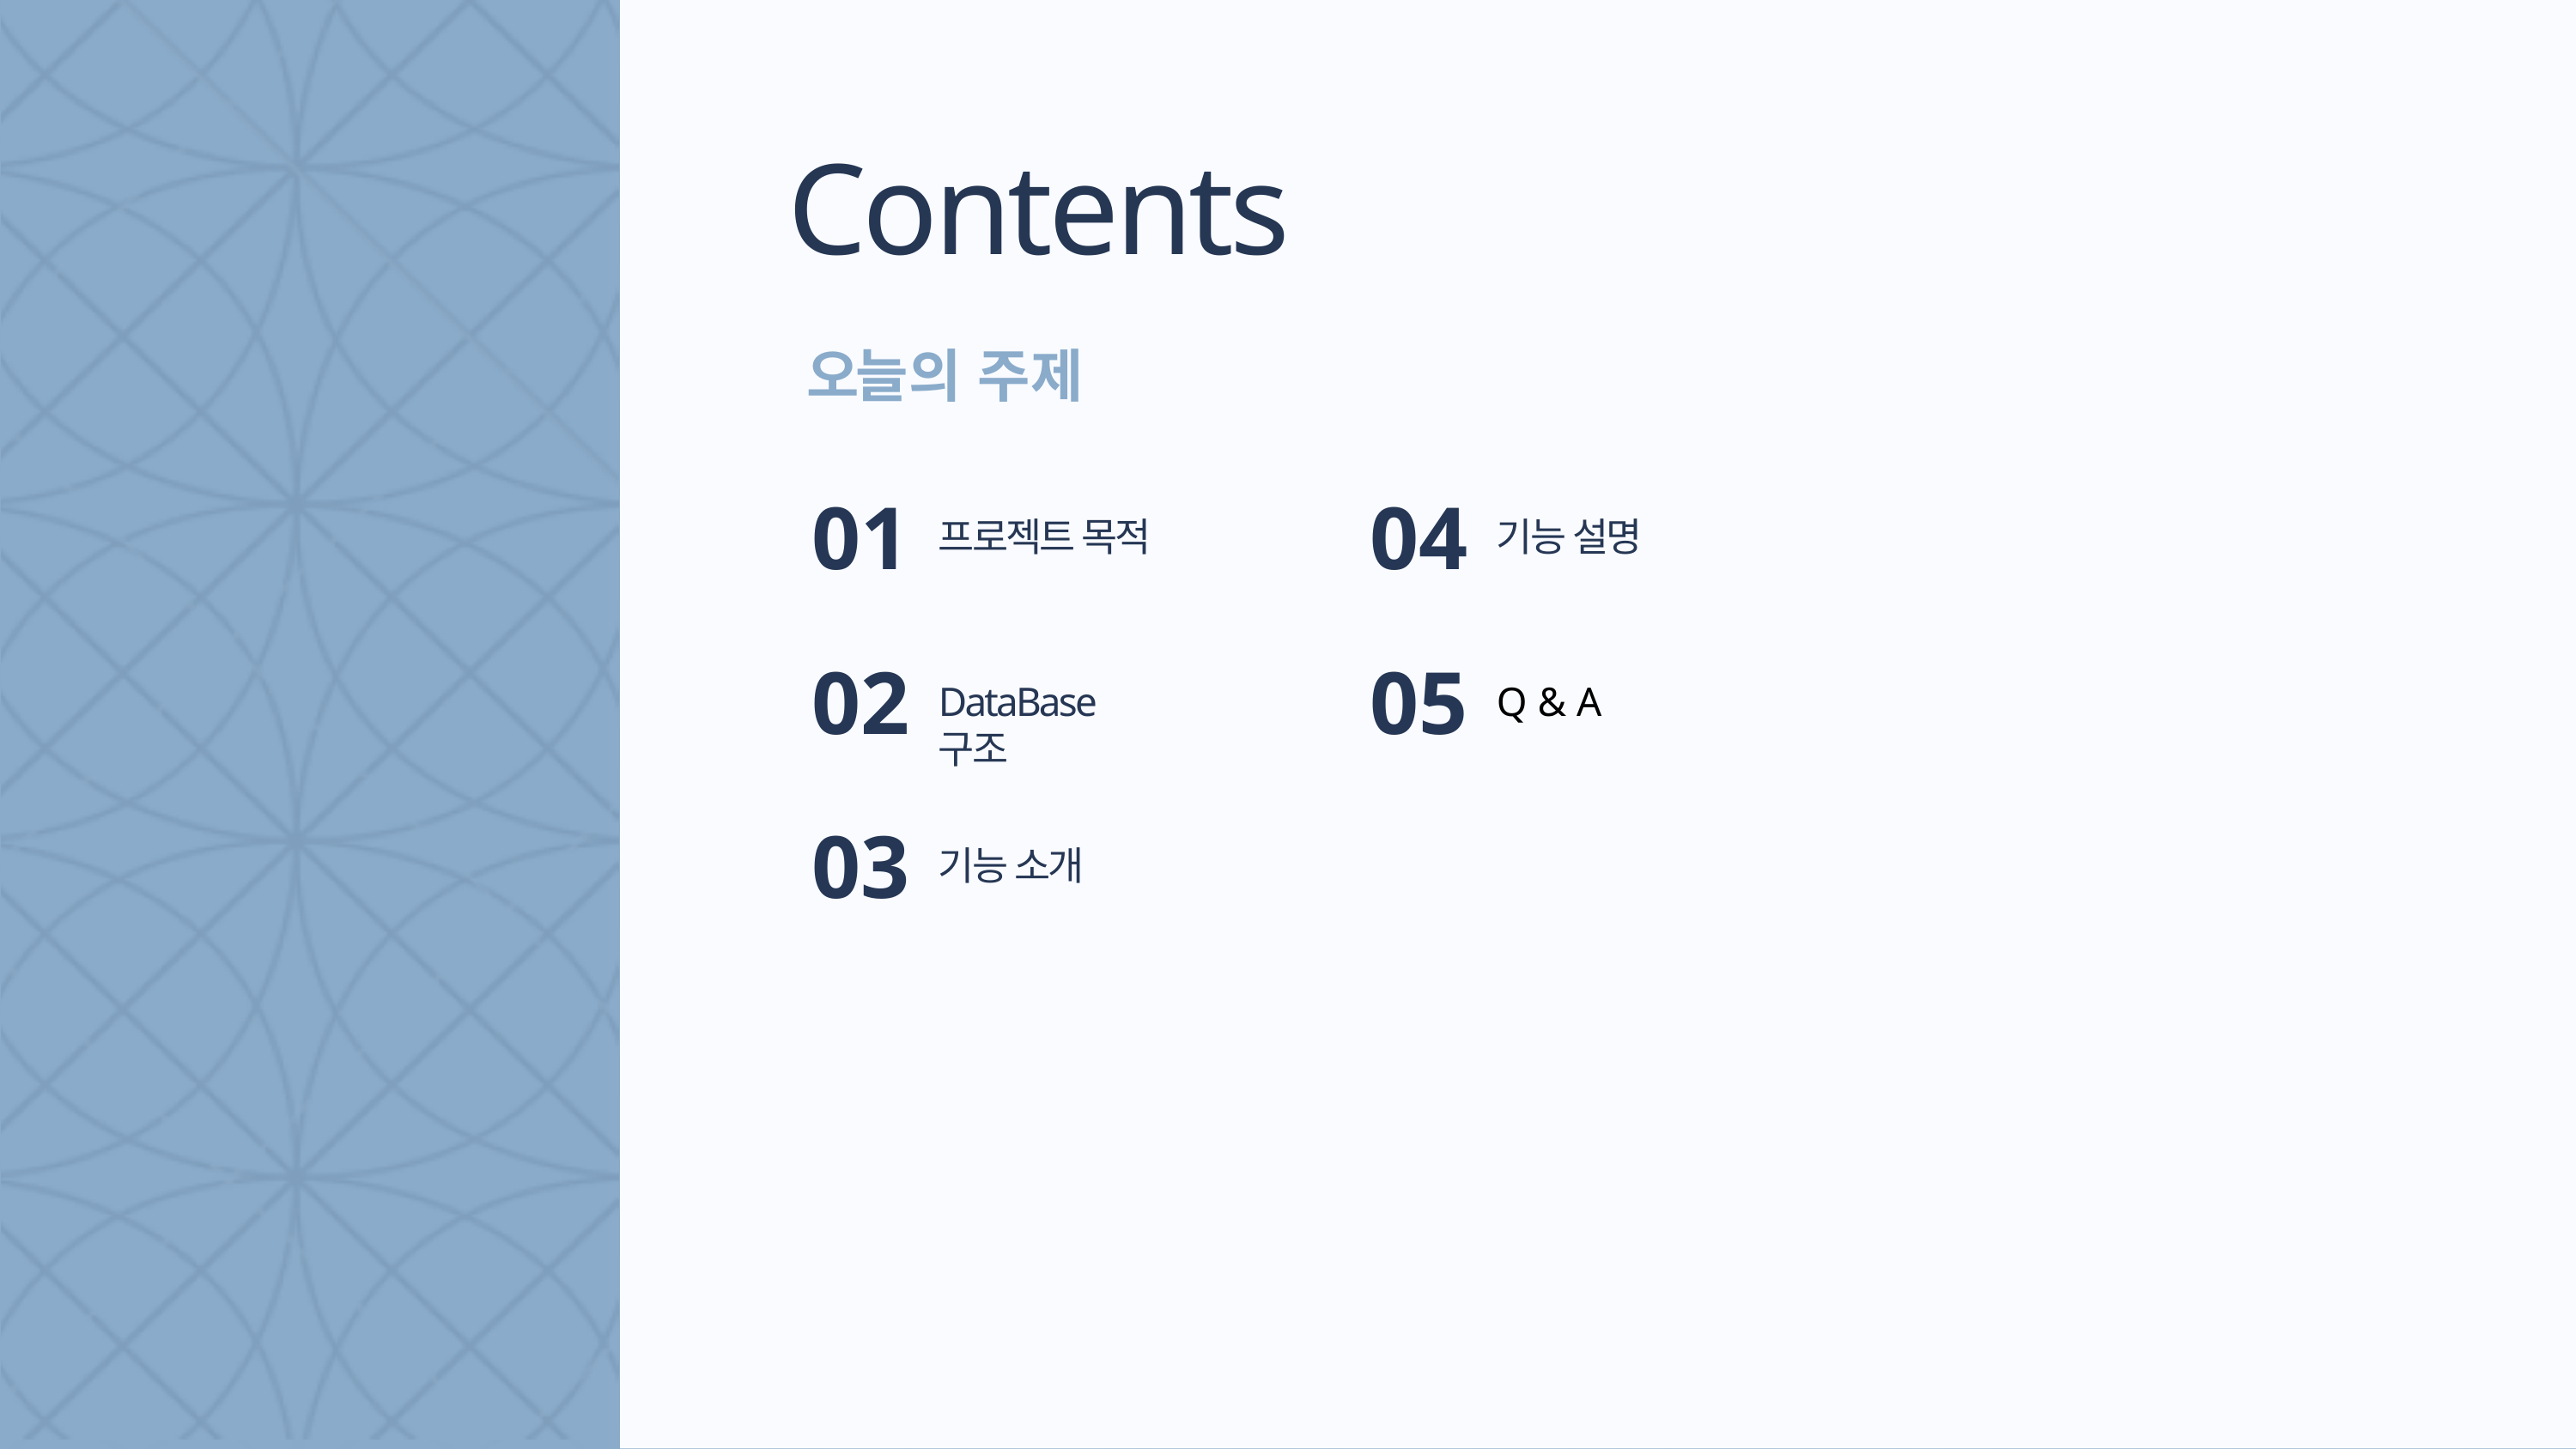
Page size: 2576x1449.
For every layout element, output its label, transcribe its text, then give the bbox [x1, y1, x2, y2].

text_box [621, 0, 2576, 1449]
title Contents [786, 127, 1795, 372]
text_box 02 [799, 642, 945, 759]
text_box DataBase 구조 [922, 670, 1192, 778]
picture [0, 0, 619, 1449]
text_box 프로젝트 목적 [922, 506, 1192, 566]
text_box 04 [1357, 477, 1504, 594]
text_box 05 [1357, 642, 1504, 759]
text_box 기능 소개 [922, 834, 1192, 894]
text_box Q & A [1480, 670, 1750, 731]
text_box 03 [799, 806, 945, 922]
text_box 기능 설명 [1480, 506, 1750, 566]
text_box 오늘의 주제 [805, 337, 1139, 471]
text_box 01 [799, 477, 945, 594]
